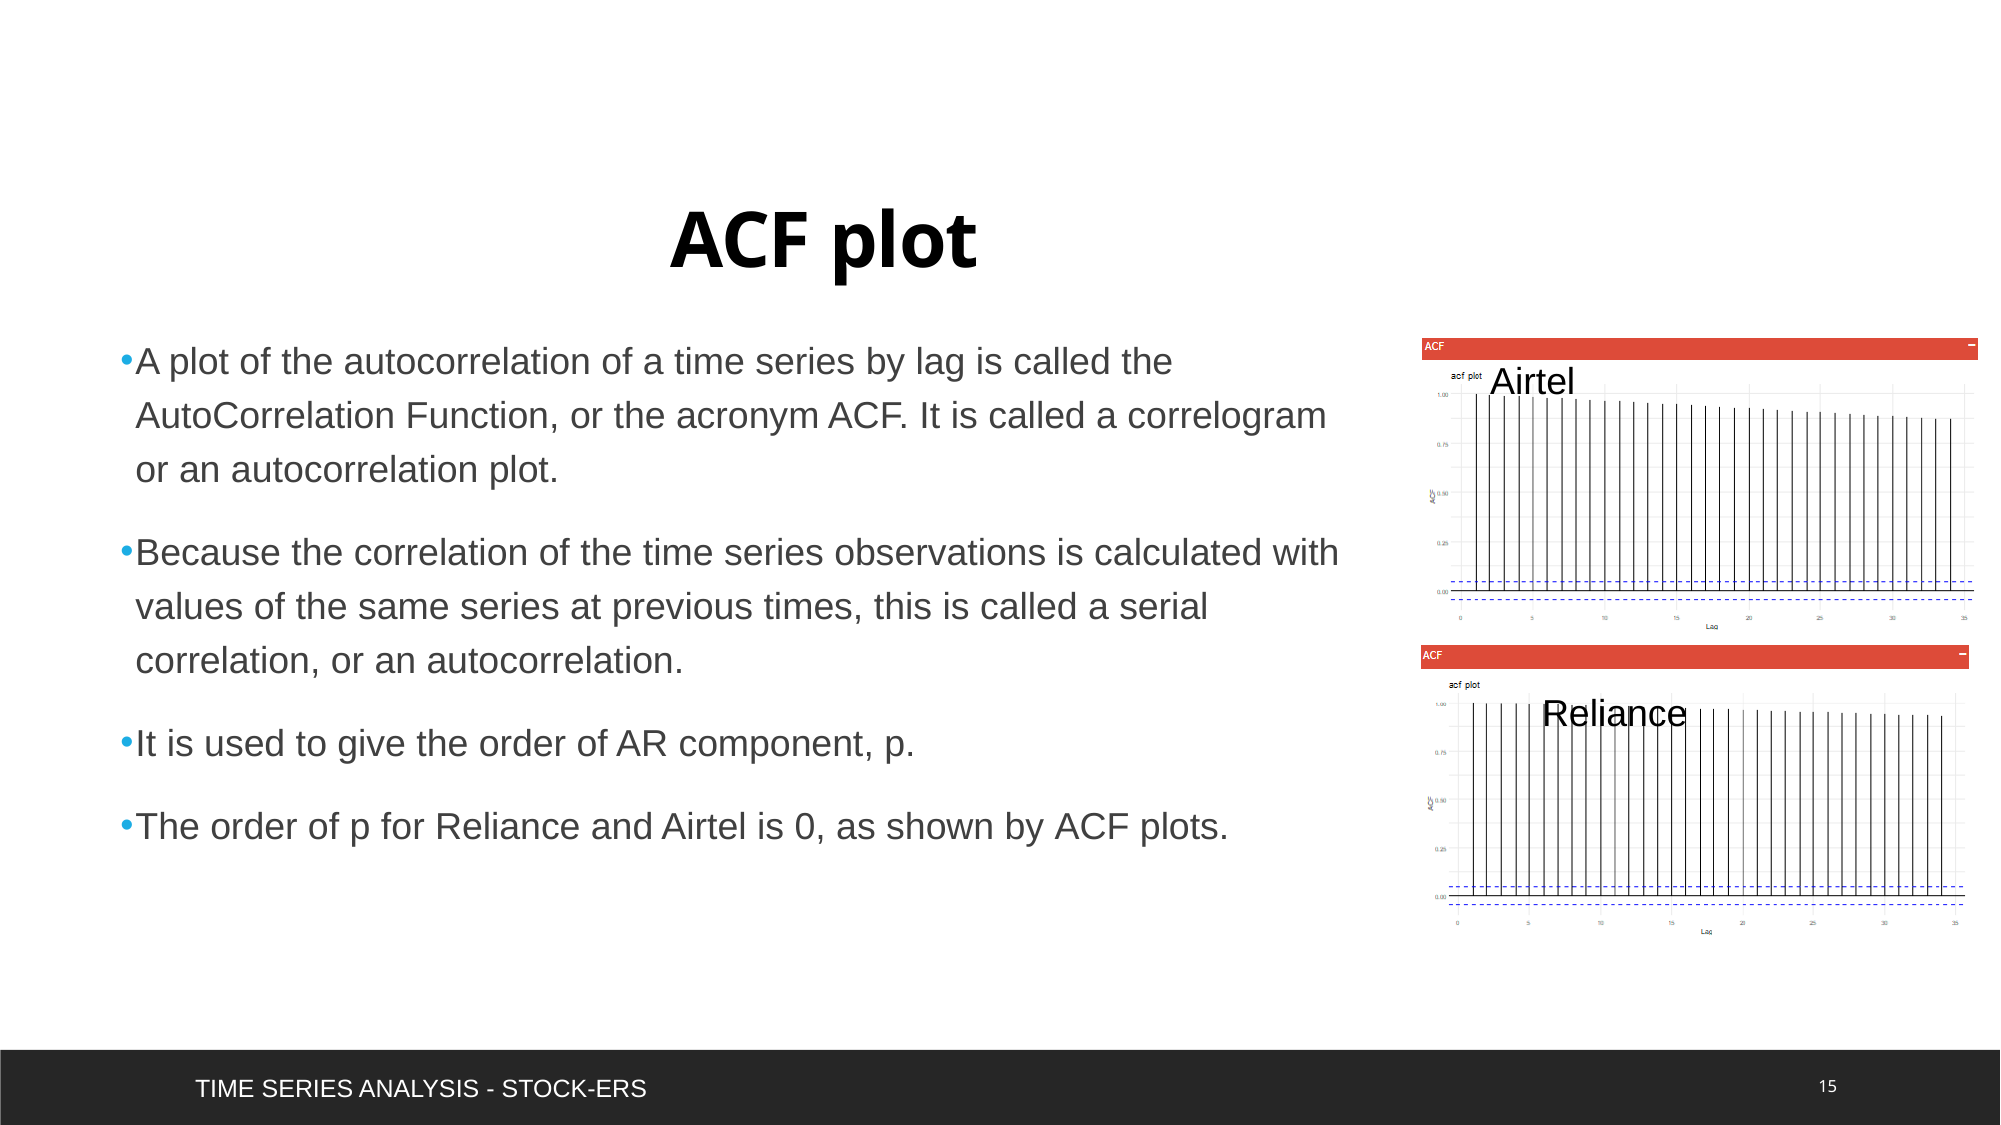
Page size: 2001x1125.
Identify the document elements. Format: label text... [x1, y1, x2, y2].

title ACF plot [0, 131, 1650, 292]
picture [1421, 338, 1978, 631]
footer Time series analysis - Stock-ers [180, 1057, 1299, 1118]
list A plot of the autocorrelation of a time series by lag is called the AutoCorrelation Function, or the acronym ACF. It is called a correlogram or an autocorrelation plot. Because the correlation of the time series observations is calculated with values of the same series at previous times, this is called a serial correlation, or an autocorrelation. It is used to give the order of AR component, p. The order of p for Reliance and Airtel is 0, as shown by ACF plots. [120, 320, 1358, 938]
picture [1421, 644, 1969, 937]
slide_number 15 [1803, 1057, 1932, 1118]
